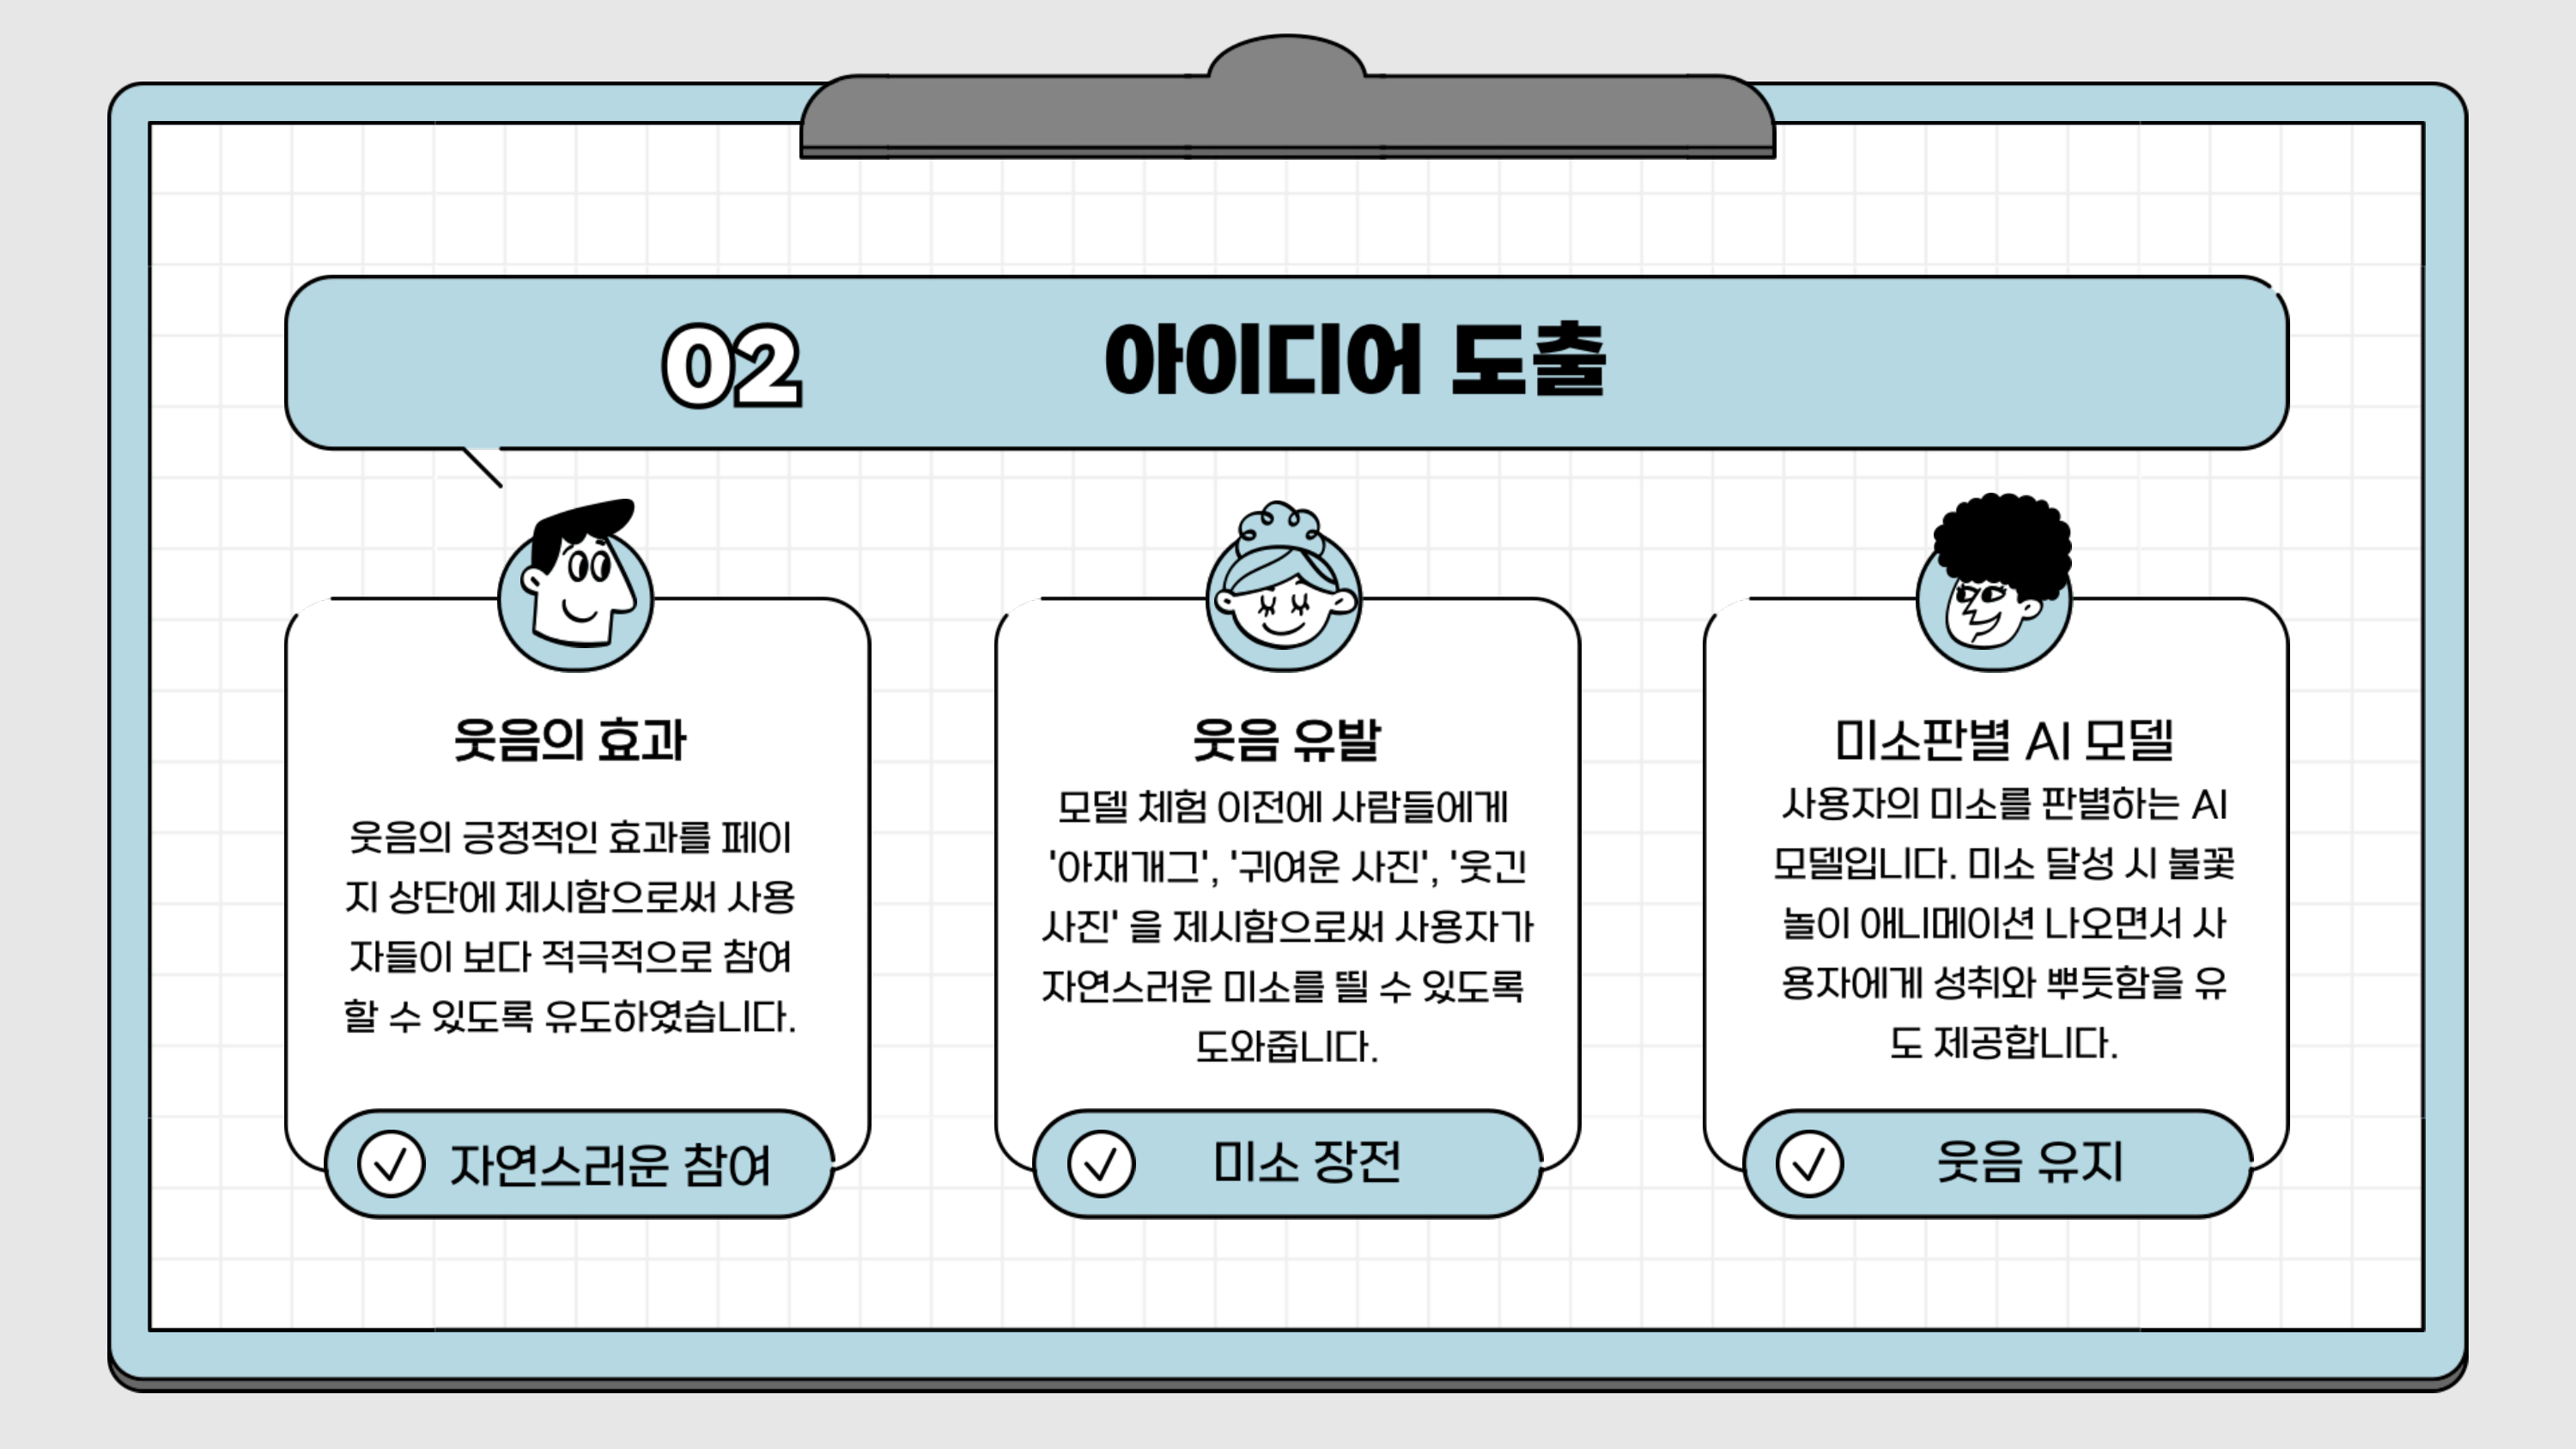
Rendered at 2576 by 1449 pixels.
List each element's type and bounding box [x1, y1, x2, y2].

picture [106, 33, 2470, 1394]
